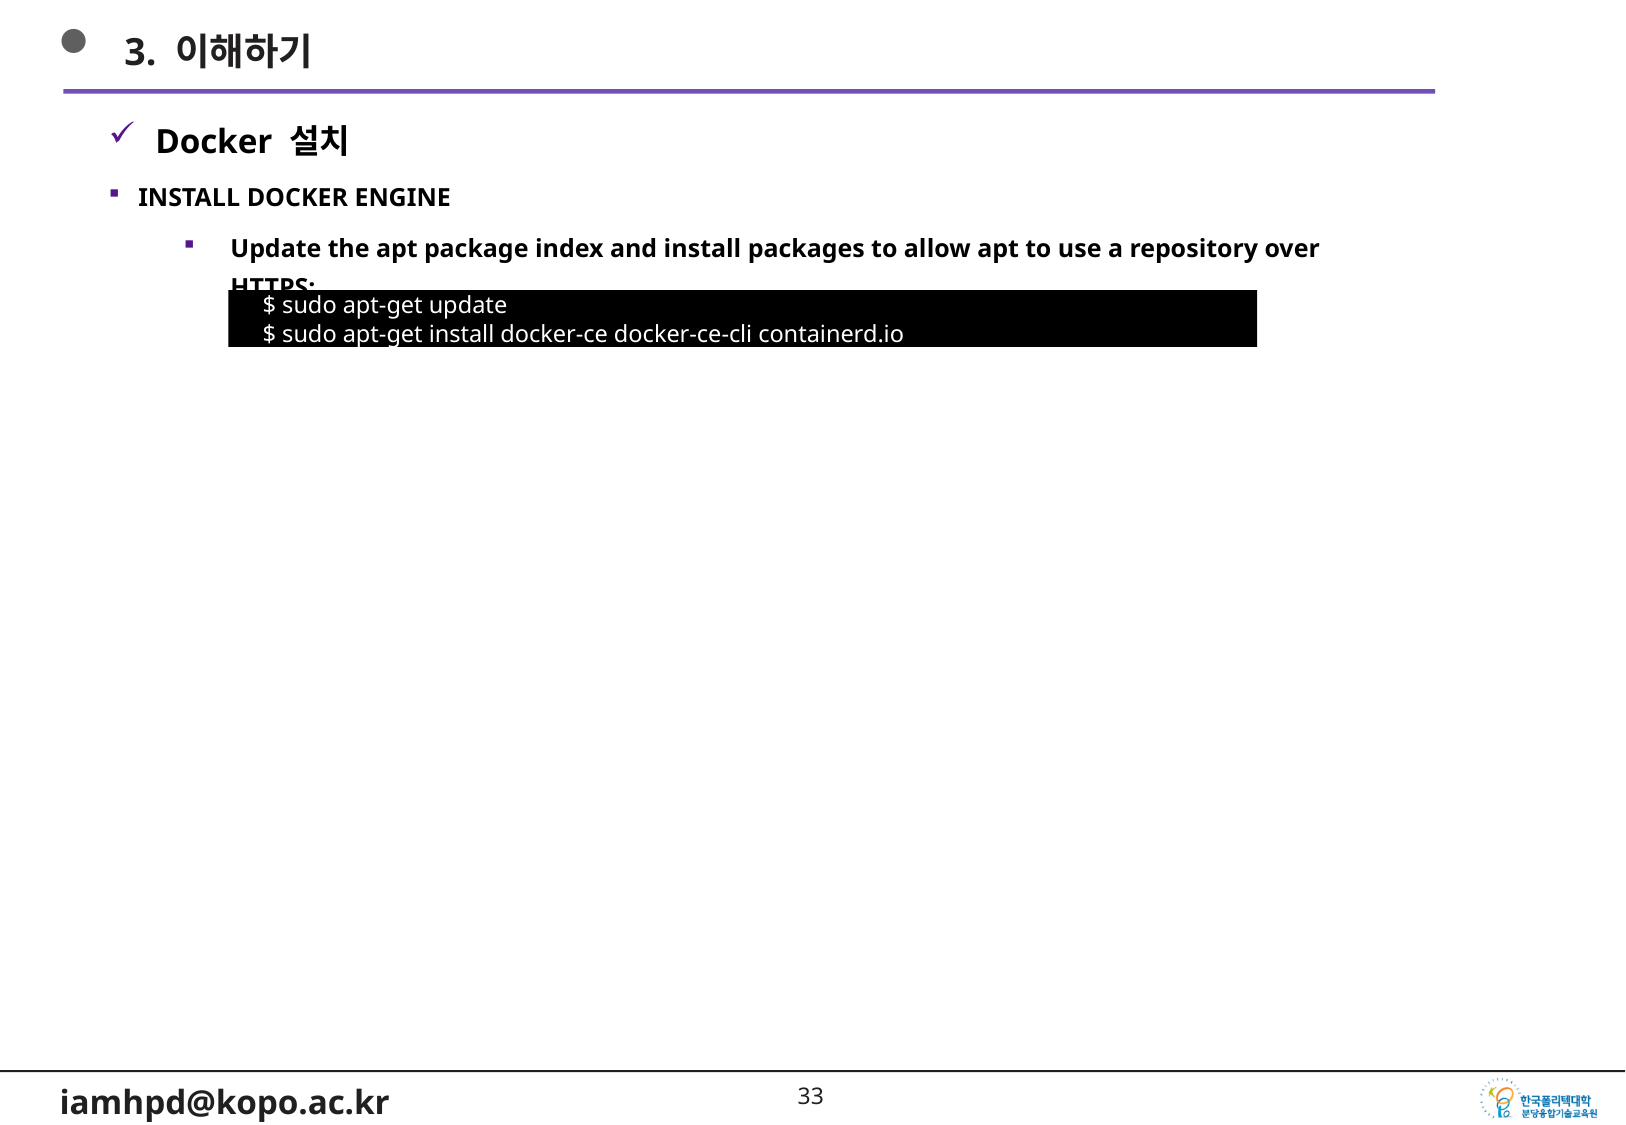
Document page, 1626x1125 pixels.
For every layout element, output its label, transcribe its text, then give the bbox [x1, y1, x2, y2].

text_box Docker 설치 INSTALL DOCKER ENGINE Update the apt package index and install packages to allow apt to use a repository over HTTPS: [87, 97, 1412, 519]
text_box 3. 이해하기 [109, 20, 943, 93]
text_box 32 [765, 1072, 857, 1123]
text_box [44, 0, 1604, 114]
text_box $ sudo apt-get update $ sudo apt-get install docker-ce docker-ce-cli containerd.io [228, 290, 1258, 347]
picture [1476, 1073, 1604, 1125]
